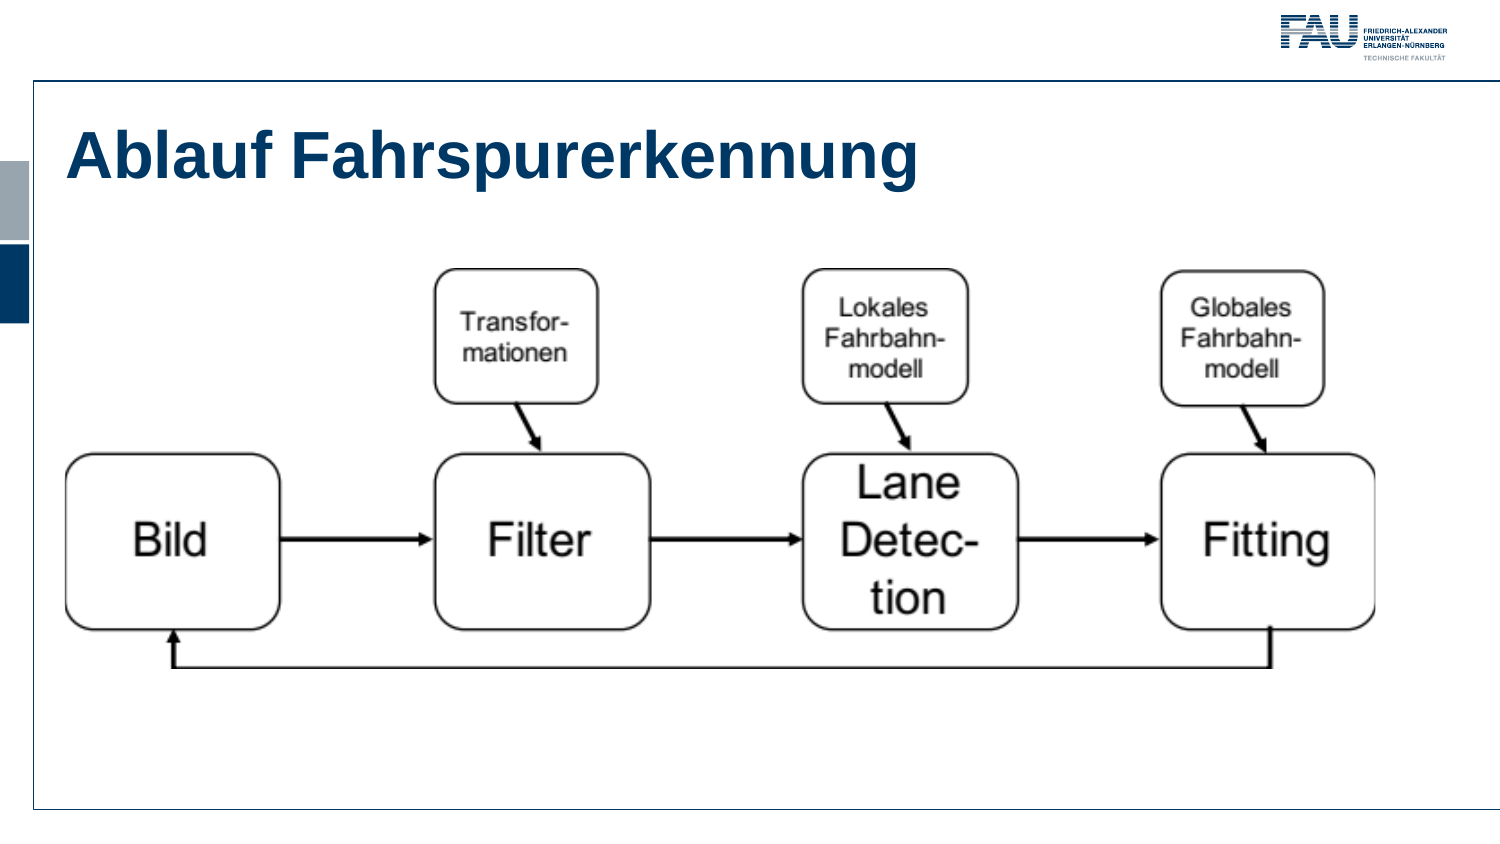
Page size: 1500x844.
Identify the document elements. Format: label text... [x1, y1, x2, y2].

picture [64, 267, 1376, 669]
list Ablauf Fahrspurerkennung [64, 112, 1461, 790]
